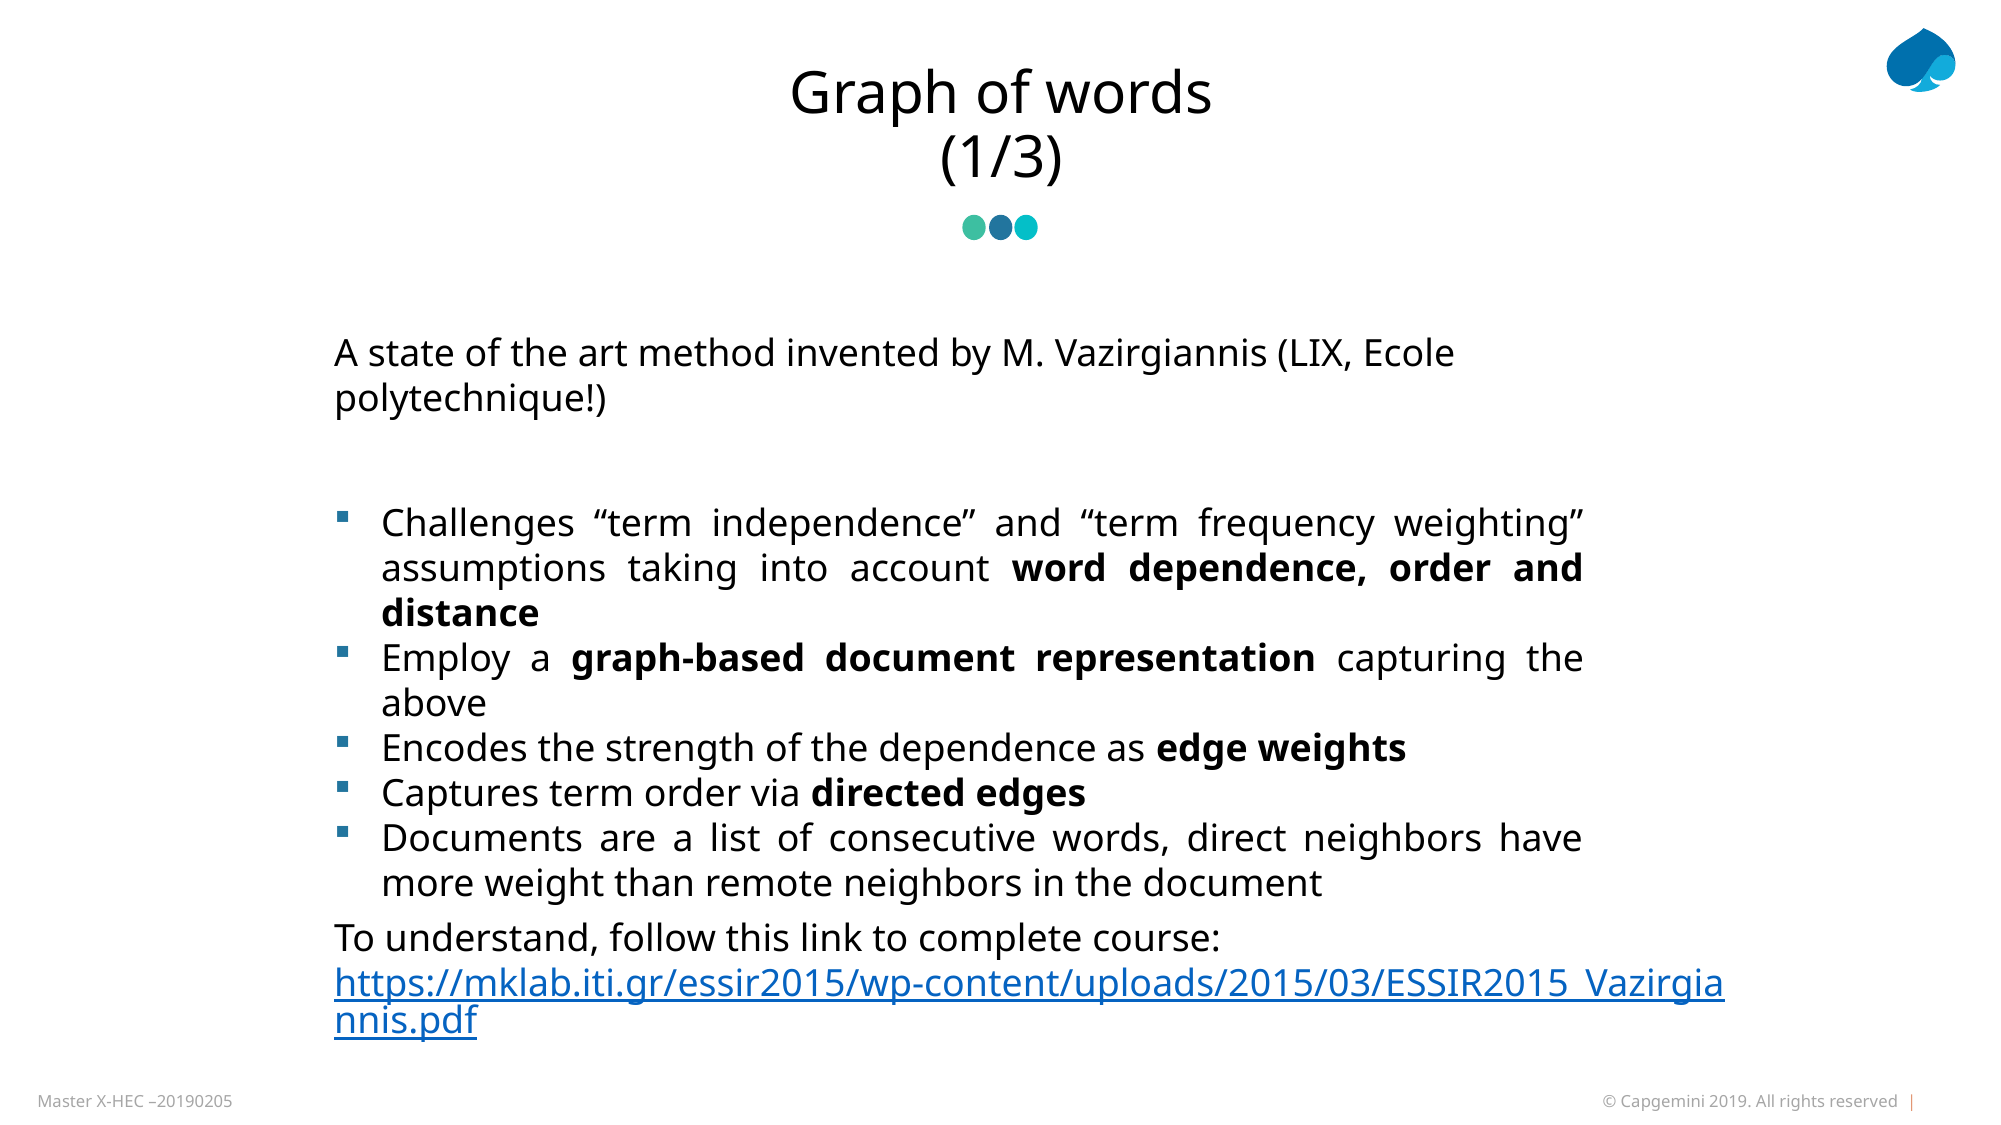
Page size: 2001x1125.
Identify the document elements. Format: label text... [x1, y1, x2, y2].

title Graph of words (1/3) [66, 40, 1937, 213]
text_box To understand, follow this link to complete course: https://mklab.iti.gr/essir2015/wp-content/uploads/2015/03/ESSIR2015_Vazirgiannis.pdf [319, 906, 1760, 1063]
text_box A state of the art method invented by M. Vazirgiannis (LIX, Ecole polytechnique!) [319, 321, 1600, 427]
text_box Challenges “term independence” and “term frequency weighting” assumptions taking into account word dependence, order and distance Employ a graph-based document representation capturing the above Encodes the strength of the dependence as edge weights Captures term order via directed edges Documents are a list of consecutive words, direct neighbors have more weight than remote neighbors in the document [319, 491, 1600, 906]
